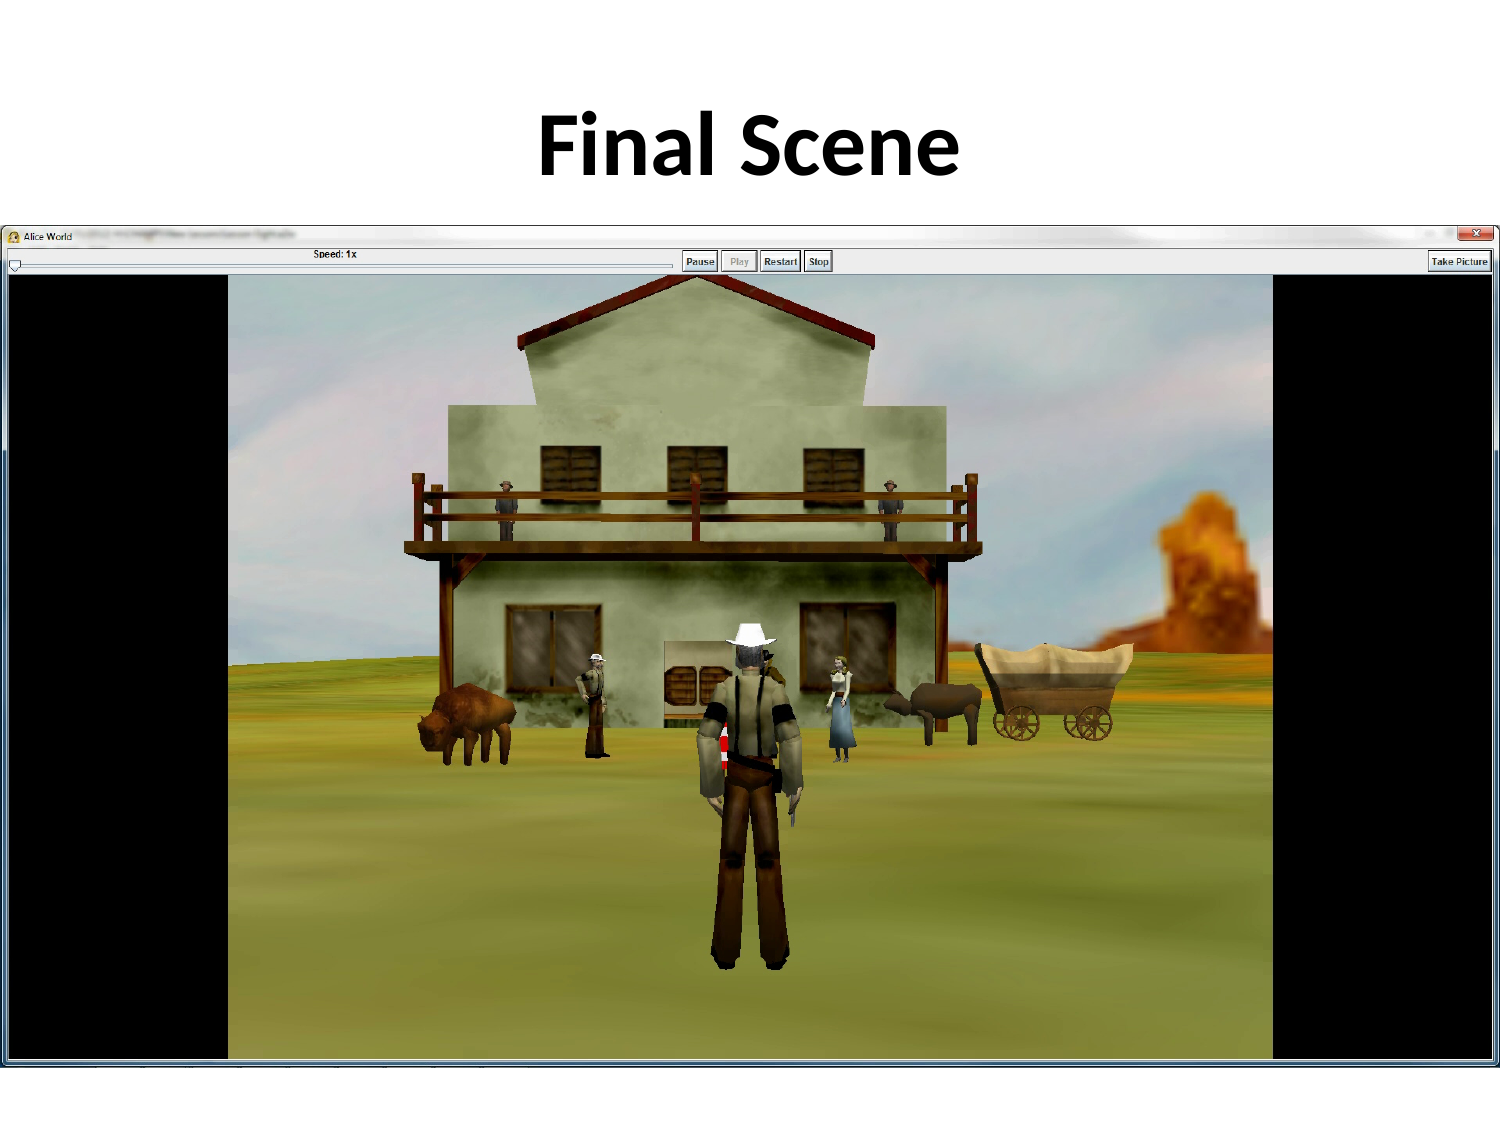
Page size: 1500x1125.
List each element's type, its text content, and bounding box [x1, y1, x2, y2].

title Final Scene [75, 45, 1425, 223]
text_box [0, 224, 1500, 1069]
